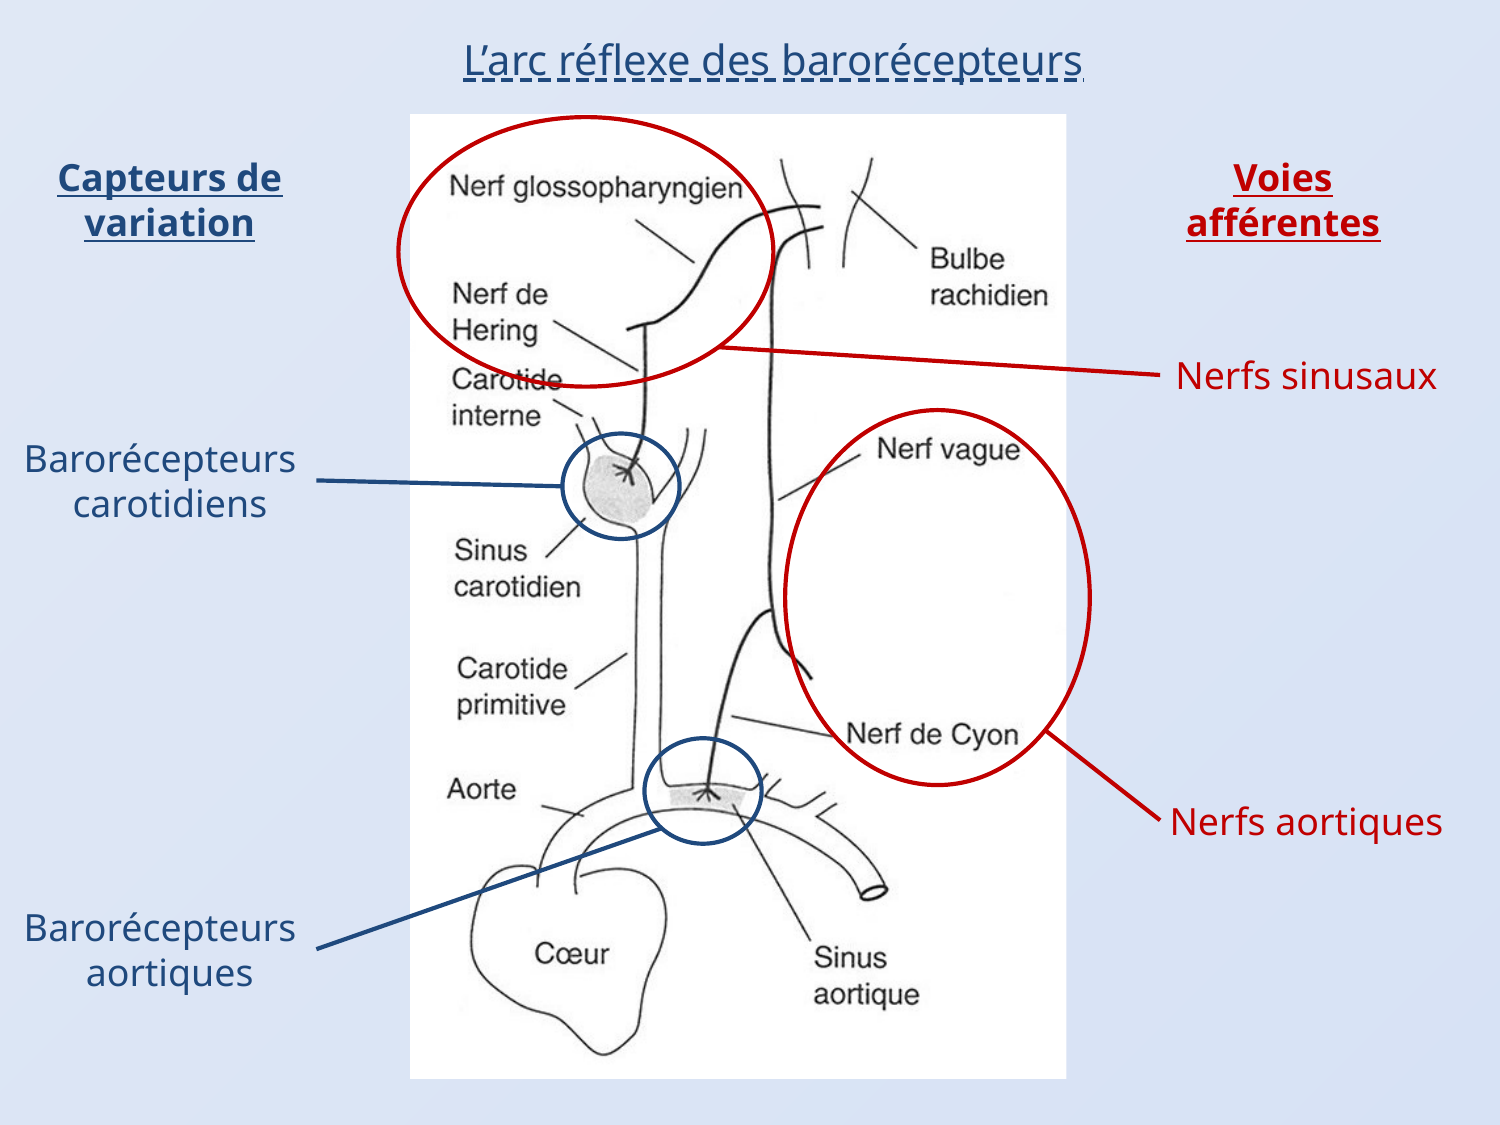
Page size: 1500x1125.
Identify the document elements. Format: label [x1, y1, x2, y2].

text_box [398, 116, 1454, 868]
text_box [23, 152, 762, 997]
picture [409, 868, 1067, 1079]
